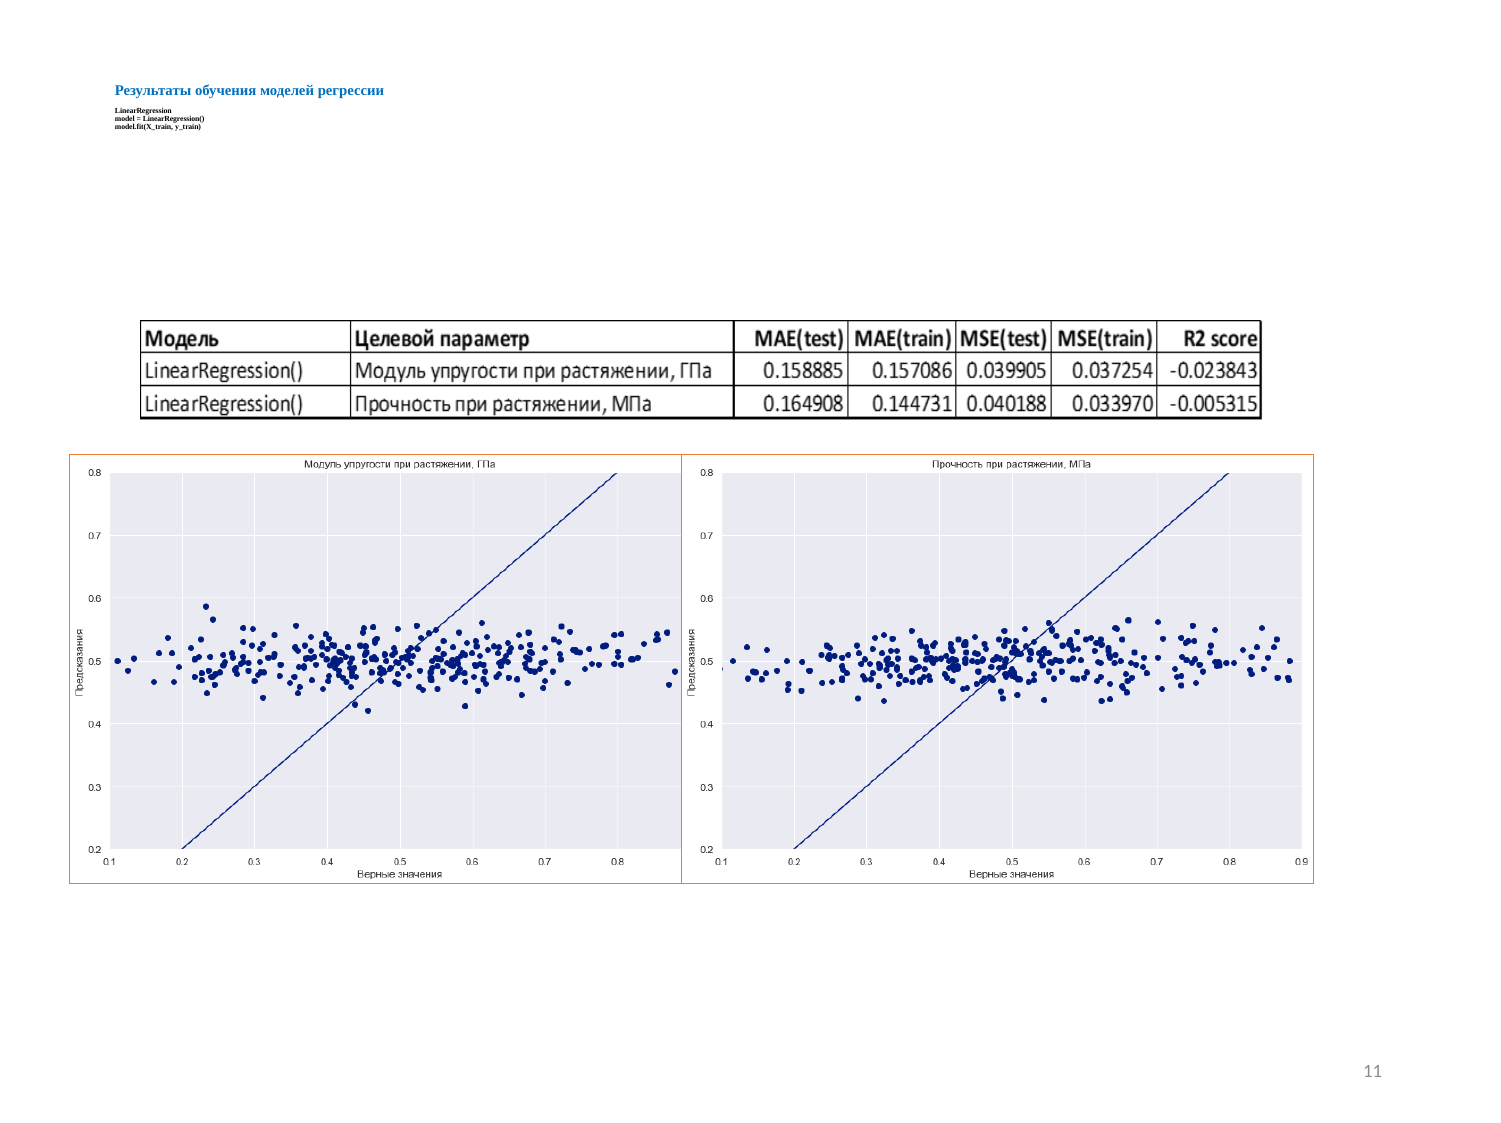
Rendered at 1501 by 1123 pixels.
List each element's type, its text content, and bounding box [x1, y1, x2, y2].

title Результаты обучения моделей регрессии LinearRegression model = LinearRegression() model.fit(Х_train, y_train) [100, 73, 1380, 174]
slide_number 11 [1059, 1040, 1398, 1100]
picture [140, 320, 1263, 421]
picture [69, 454, 1314, 884]
